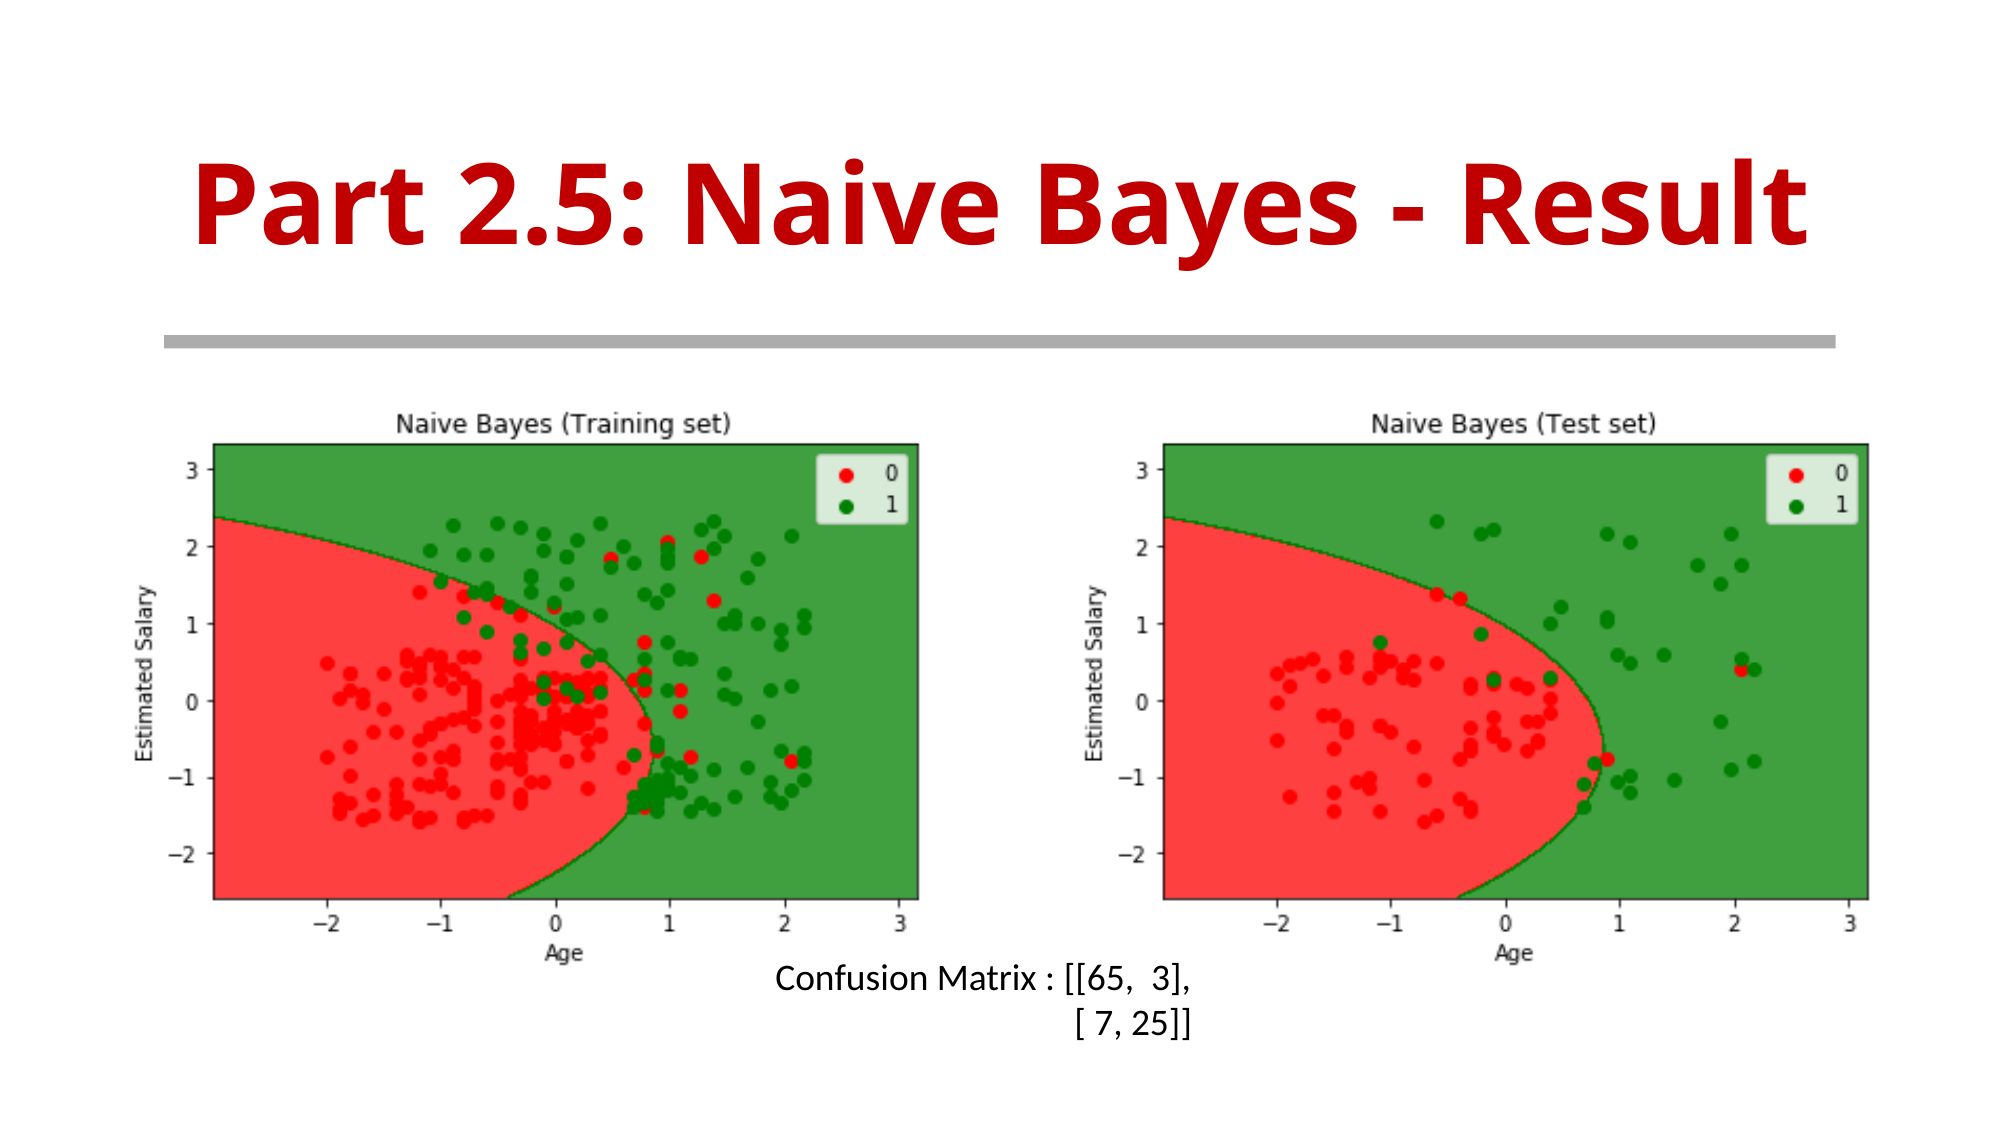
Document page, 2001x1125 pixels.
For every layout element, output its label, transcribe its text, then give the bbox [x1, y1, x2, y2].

text_box ﻿Confusion Matrix : ﻿﻿﻿[[65, 3], [ 7, 25]] [267, 945, 1700, 1050]
title Part 2.5: Naive Bayes - Result [142, 99, 1858, 317]
picture [123, 398, 930, 978]
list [1073, 398, 1880, 978]
text_box [163, 334, 1837, 349]
